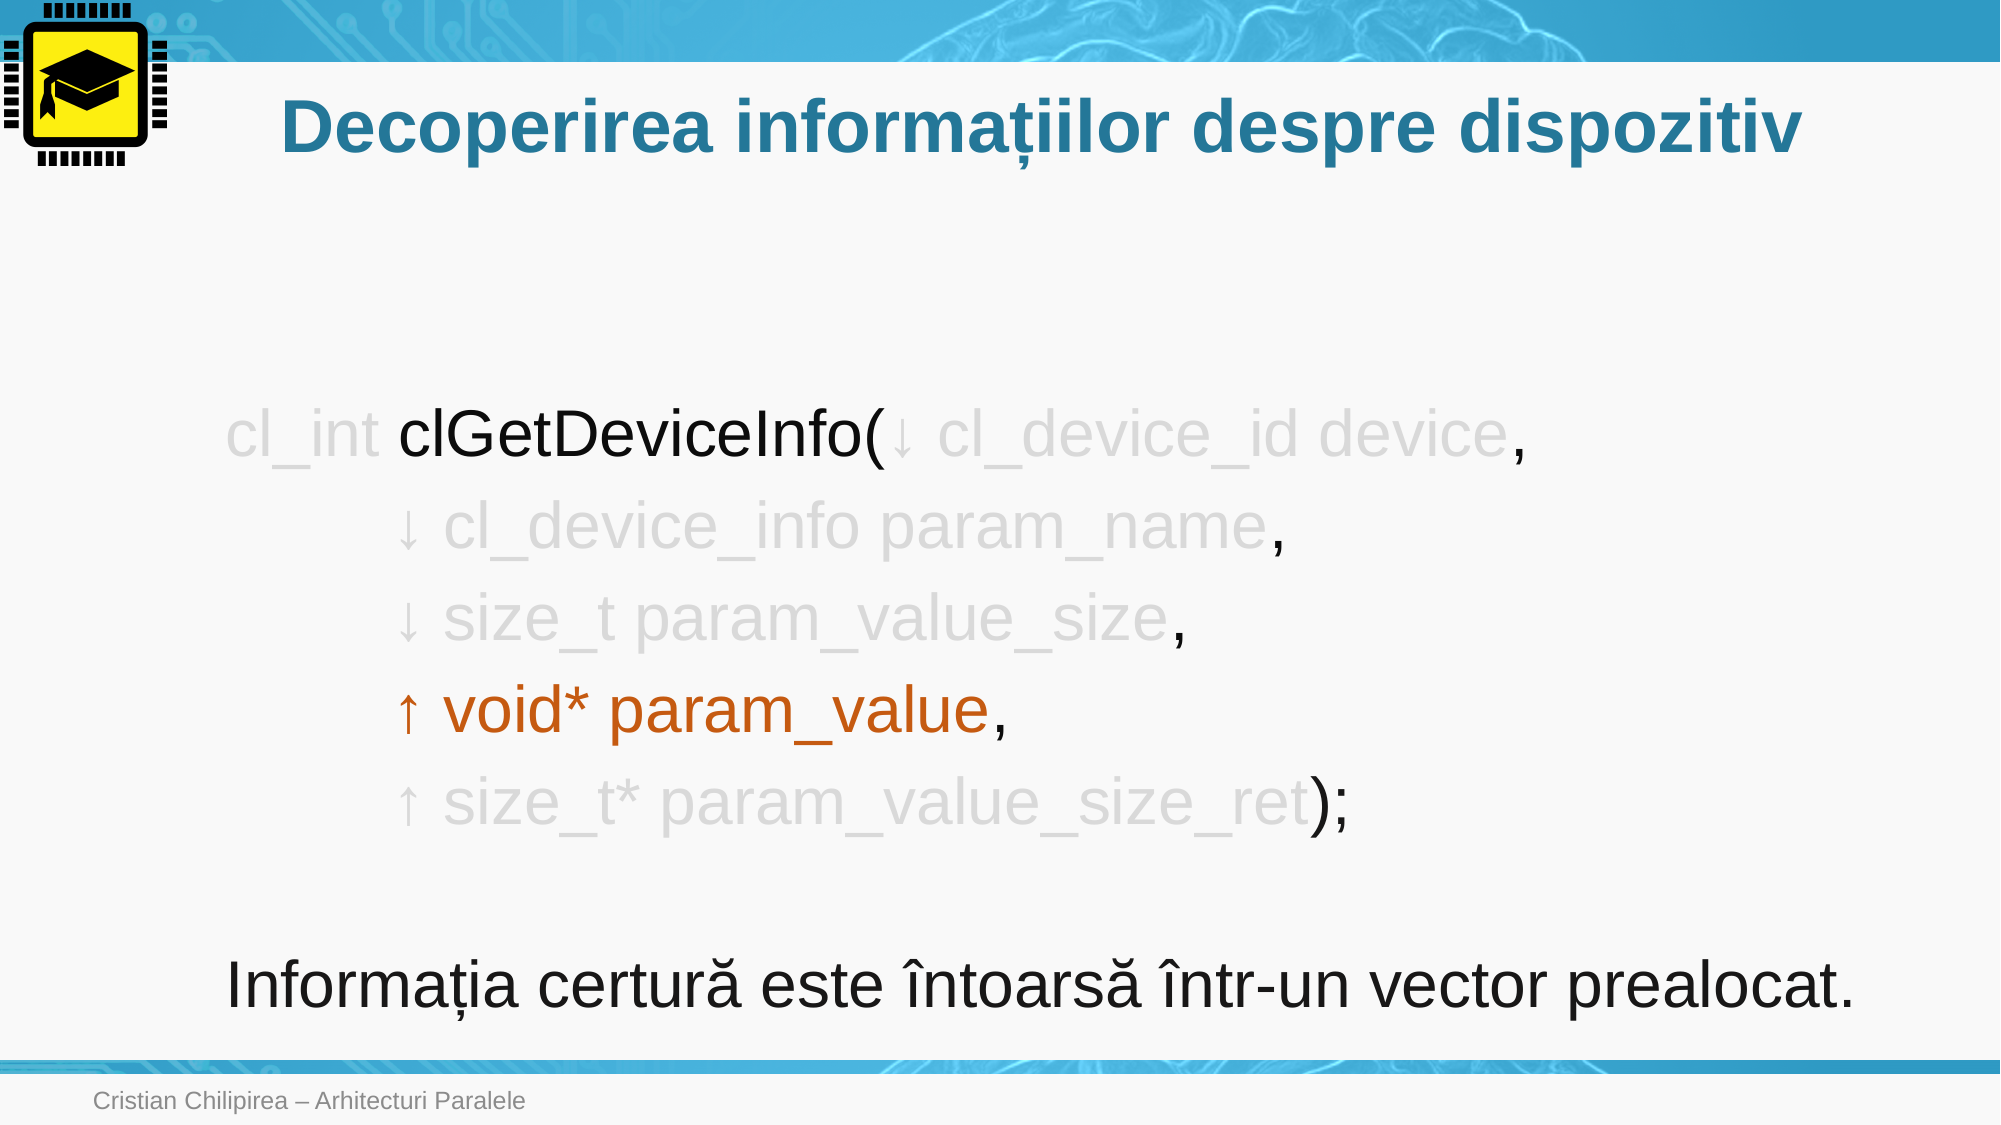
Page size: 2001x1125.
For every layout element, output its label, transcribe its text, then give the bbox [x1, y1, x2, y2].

picture [0, 1060, 2000, 1074]
list cl_int clGetDeviceInfo(↓ cl_device_id device, ↓ cl_device_info param_name, ↓ size_t param_value_size, ↑ void* param_value, ↑ size_t* param_value_size_ret); Informația certură este întoarsă într-un vector prealocat. [210, 210, 1915, 1033]
title Decoperirea informațiilor despre dispozitiv [170, 76, 1915, 180]
picture [0, 0, 2000, 166]
footer Cristian Chilipirea – Arhitecturi Paralele [77, 1073, 1338, 1125]
